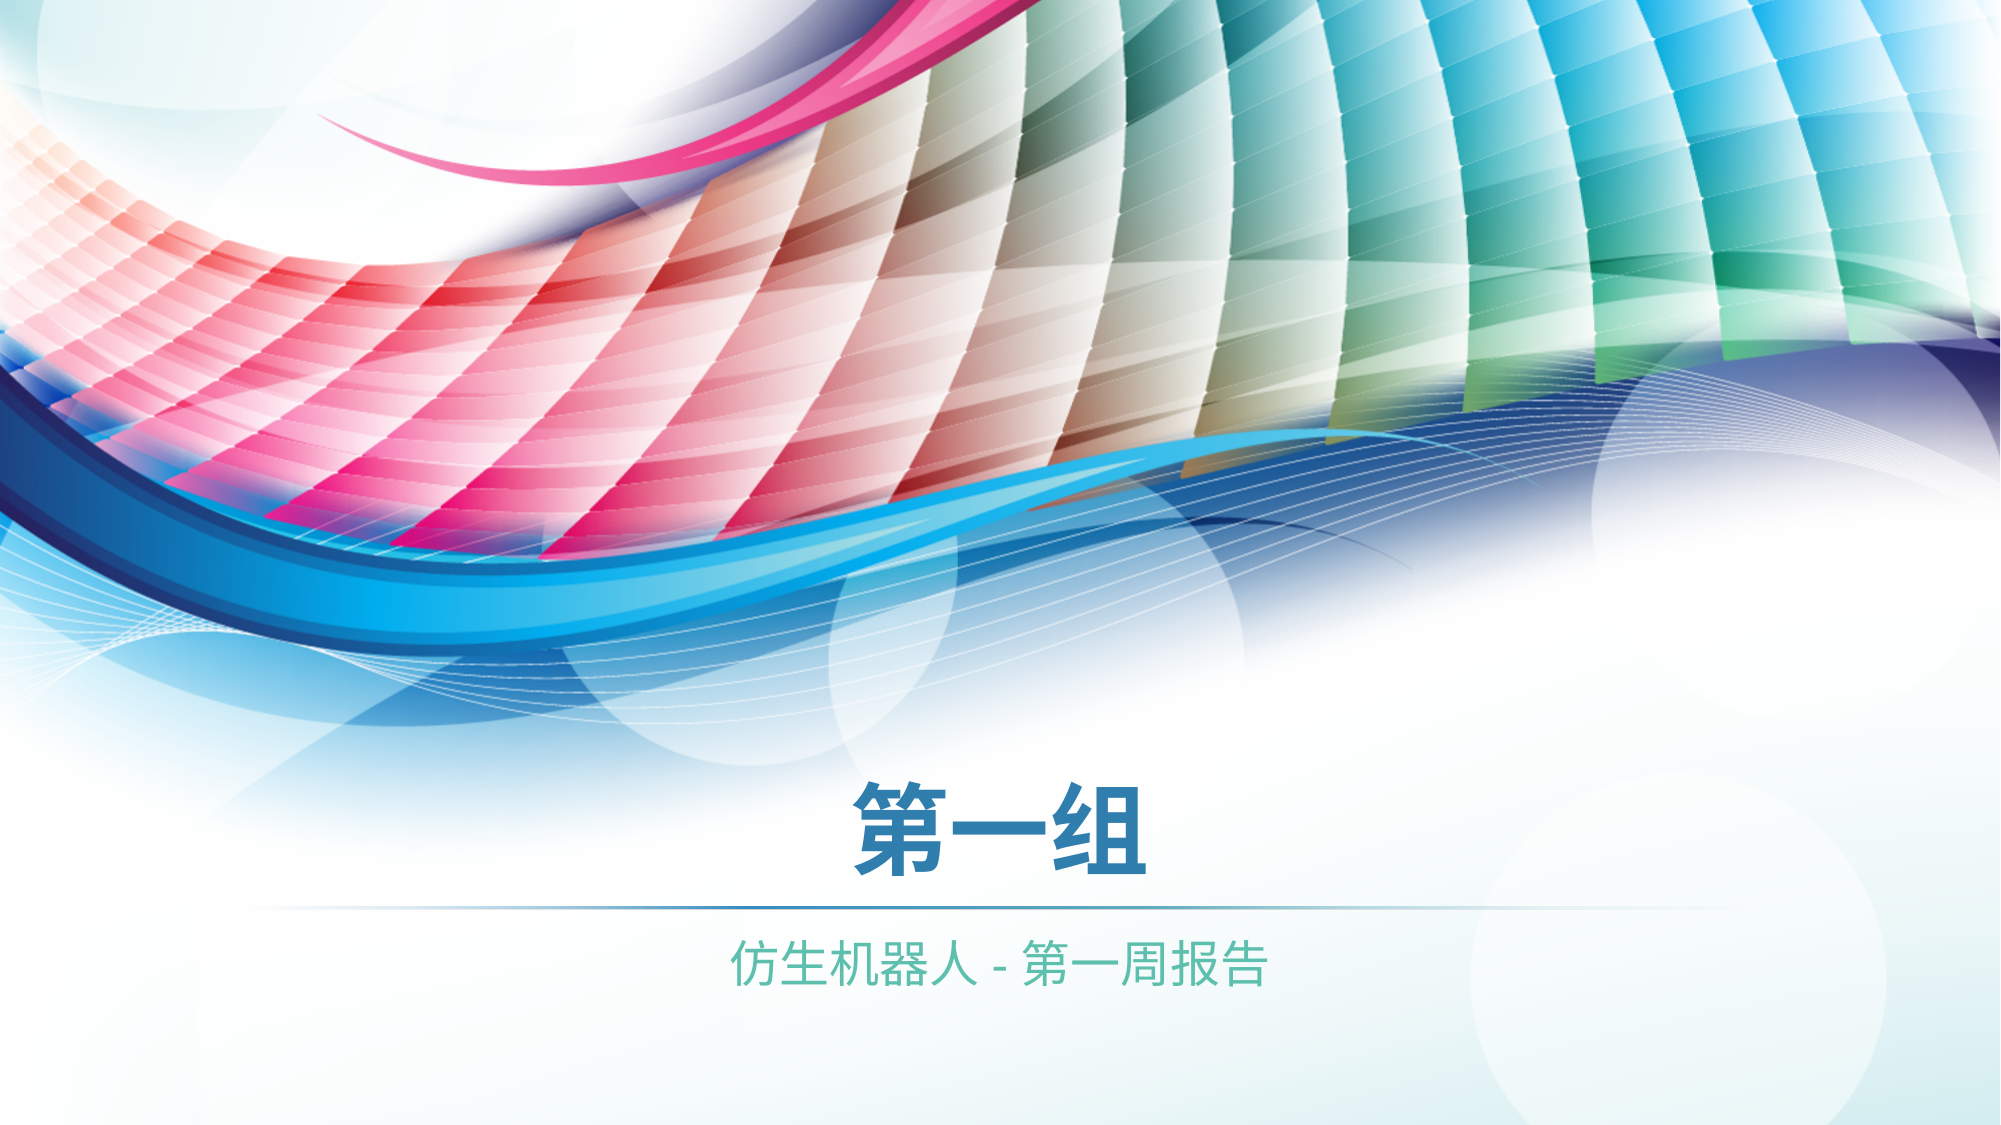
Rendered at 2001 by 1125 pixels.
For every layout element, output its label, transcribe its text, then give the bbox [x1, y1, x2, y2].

picture [0, 0, 2001, 1125]
subtitle 仿生机器人-第一周报告 [249, 917, 1750, 1016]
title 第一组 [249, 644, 1750, 897]
